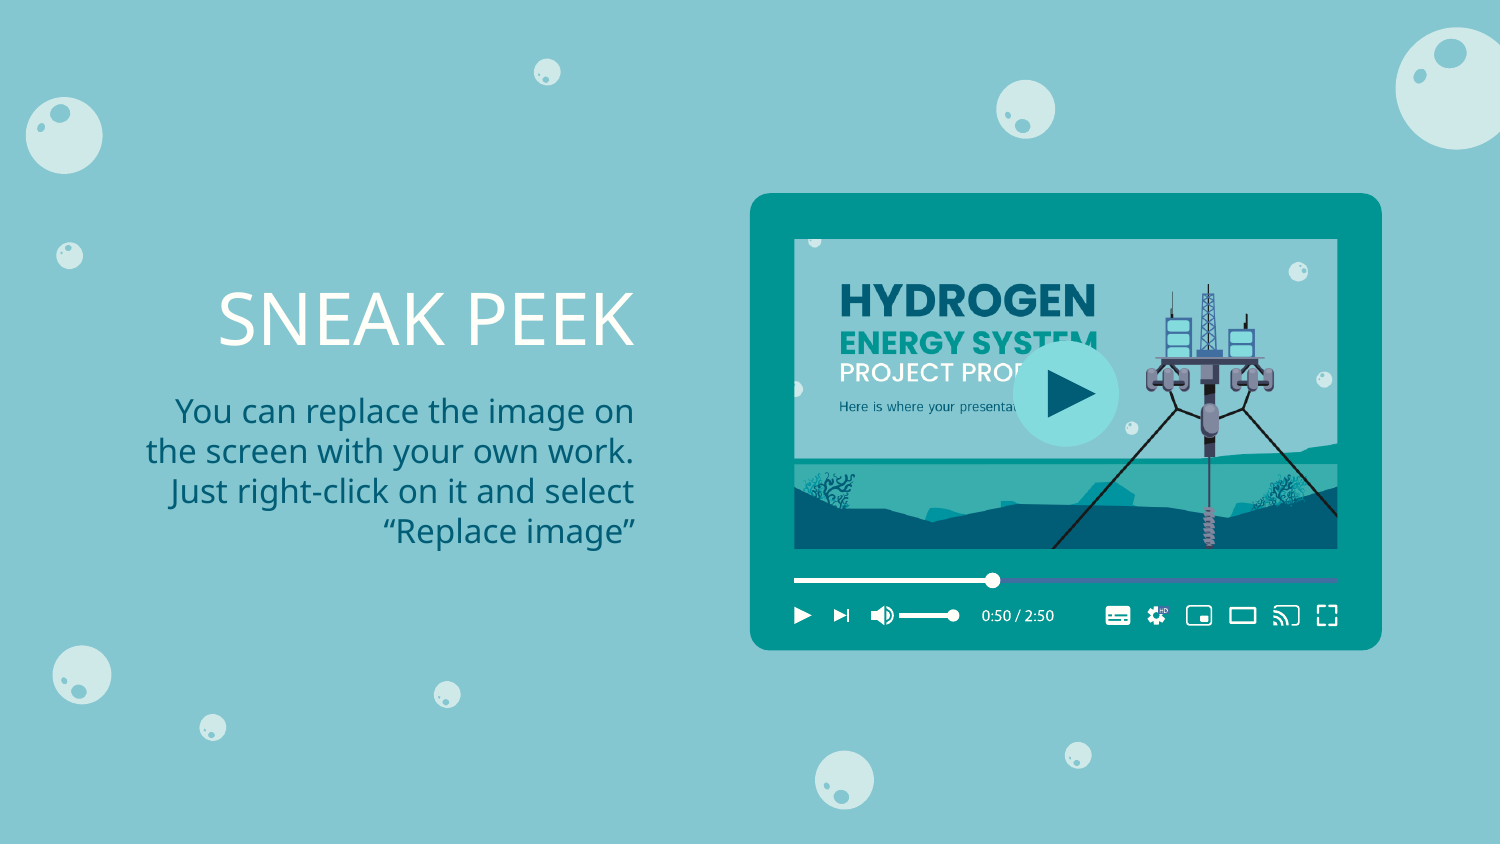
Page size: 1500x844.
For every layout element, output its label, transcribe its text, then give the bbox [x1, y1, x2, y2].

title SNEAK PEEK [118, 269, 651, 363]
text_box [1012, 340, 1120, 447]
subtitle You can replace the image on the screen with your own work. Just right-click on it and select “Replace image” [118, 363, 651, 578]
text_box [749, 193, 1382, 651]
picture [794, 238, 1338, 549]
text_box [794, 572, 1338, 627]
